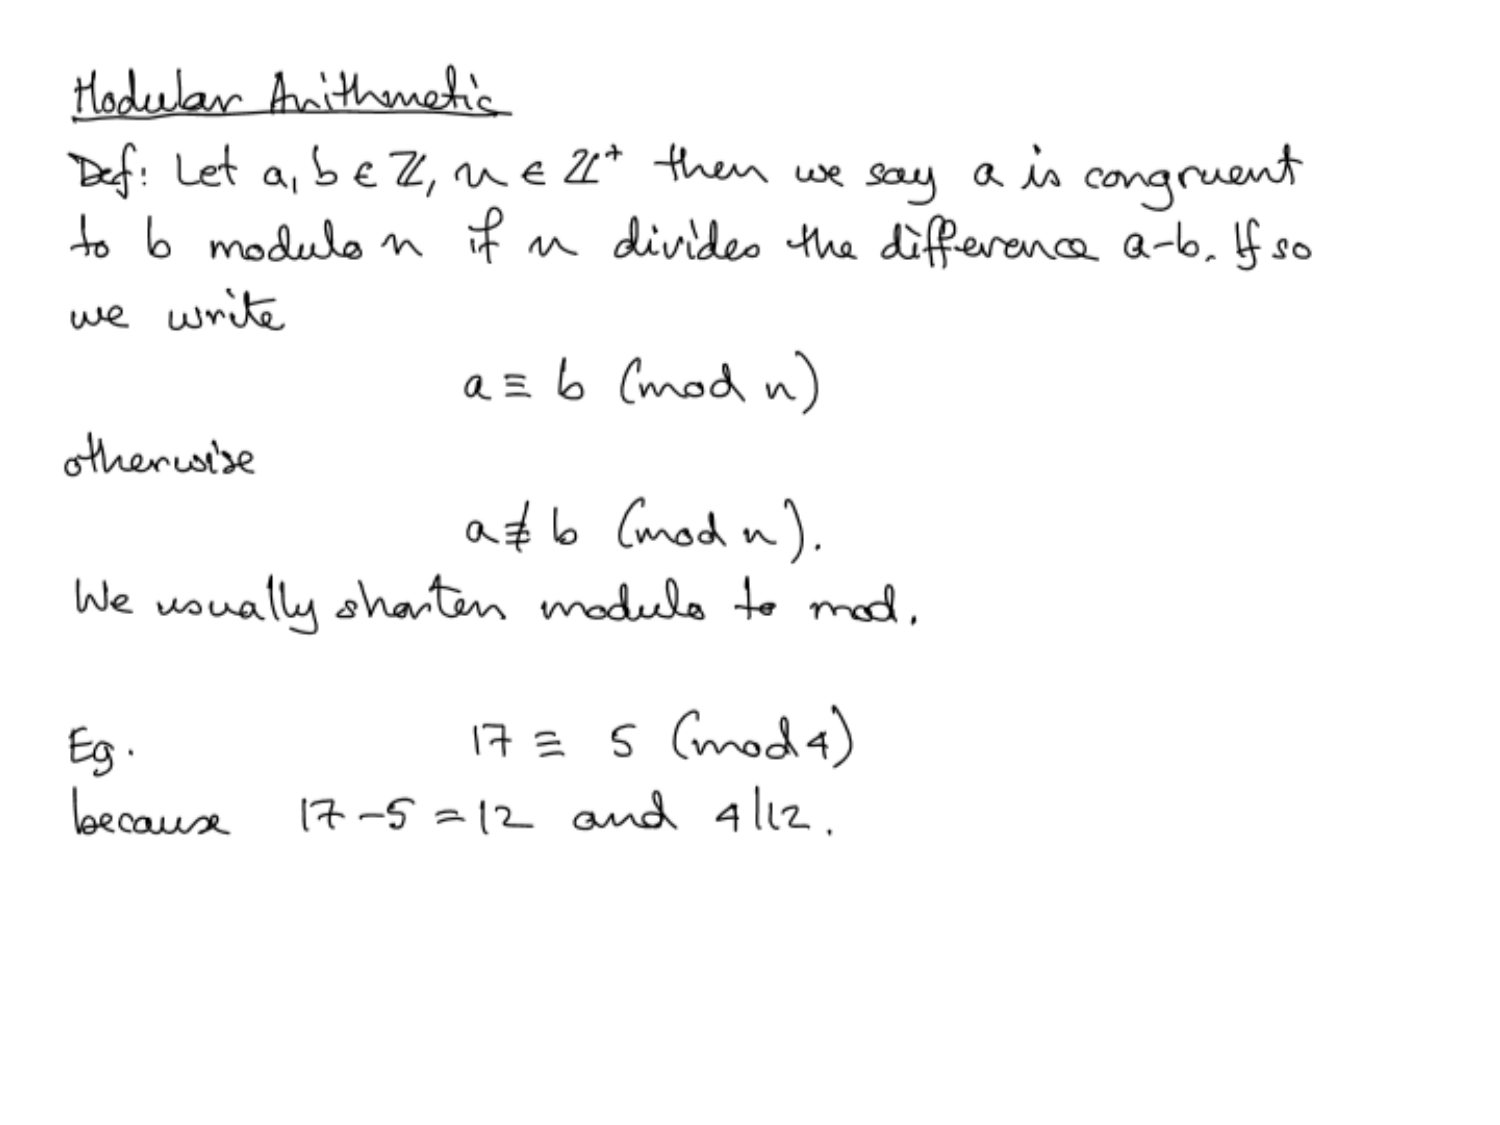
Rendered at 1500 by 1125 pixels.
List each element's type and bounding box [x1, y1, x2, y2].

picture [49, 24, 1397, 863]
